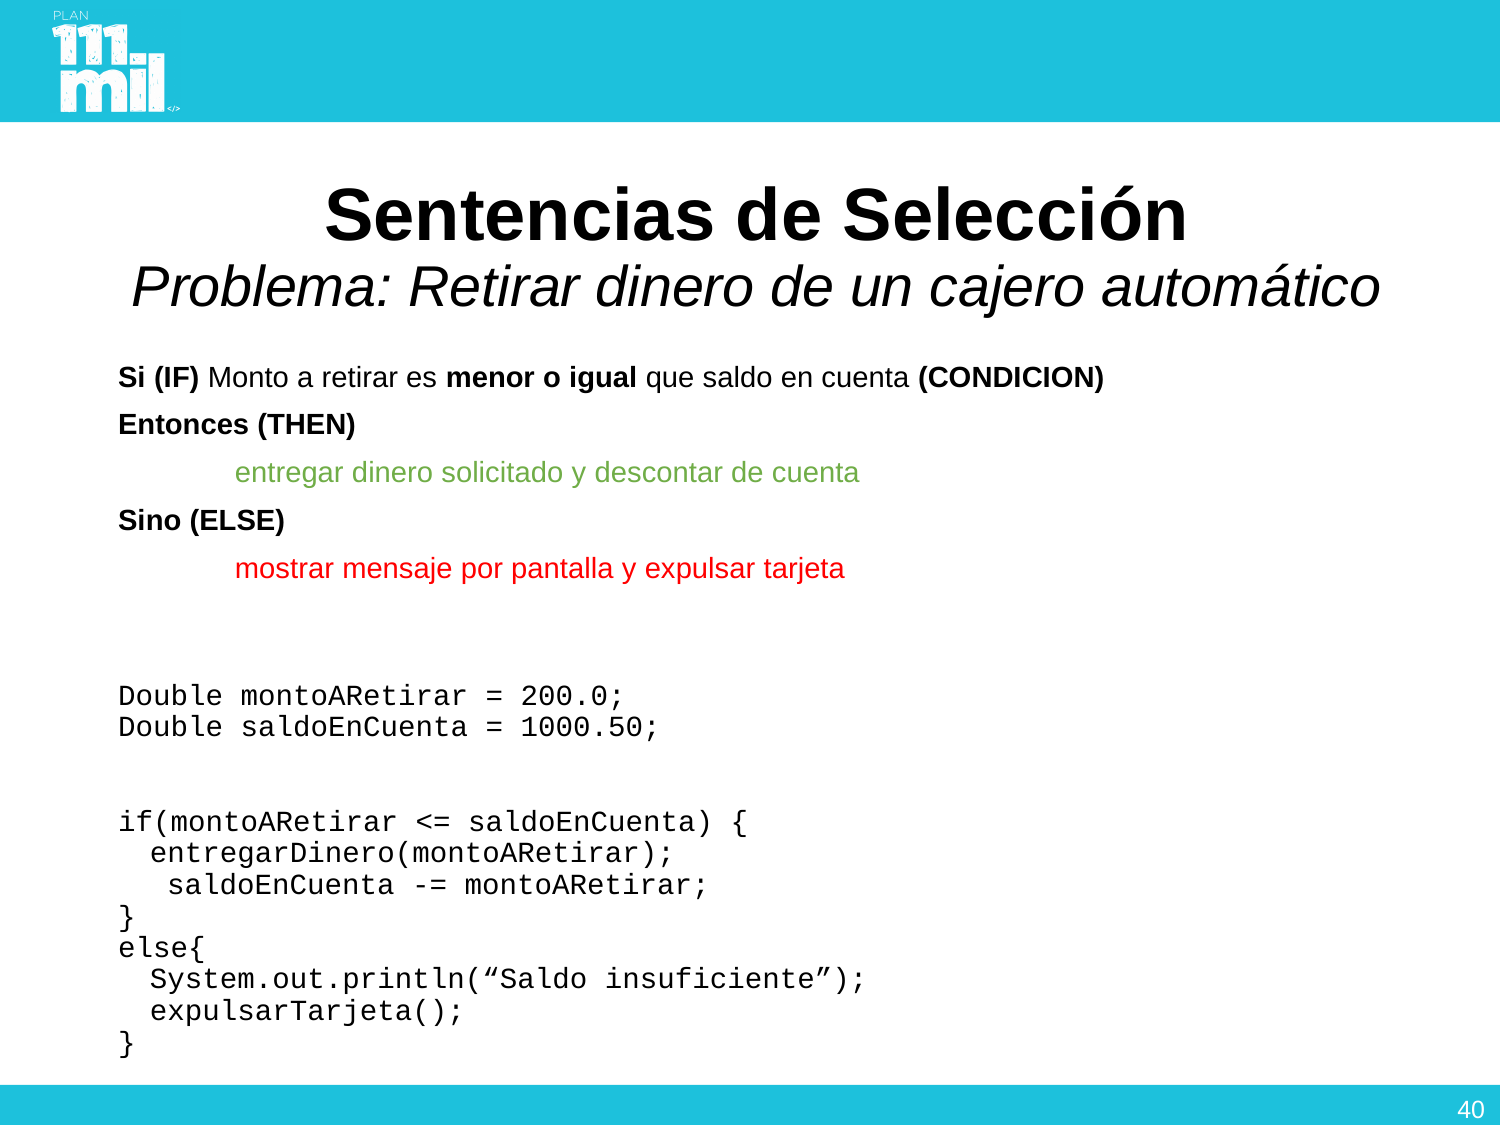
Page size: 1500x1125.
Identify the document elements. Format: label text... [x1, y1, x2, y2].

slide_number 39 [1162, 1078, 1500, 1125]
title Sentencias de Selección Problema: Retirar dinero de un cajero automático [98, 147, 1415, 348]
list Si (IF) Monto a retirar es menor o igual que saldo en cuenta (CONDICION) Entonces (THEN) entregar dinero solicitado y descontar de cuenta Sino (ELSE) mostrar mensaje por pantalla y expulsar tarjeta Double montoARetirar = 200.0; Double saldoEnCuenta = 1000.50; if(montoARetirar <= saldoEnCuenta) { entregarDinero(montoARetirar); saldoEnCuenta -= montoARetirar; } else{ System.out.println(“Saldo insuficiente”); expulsarTarjeta(); } [103, 354, 1397, 1069]
